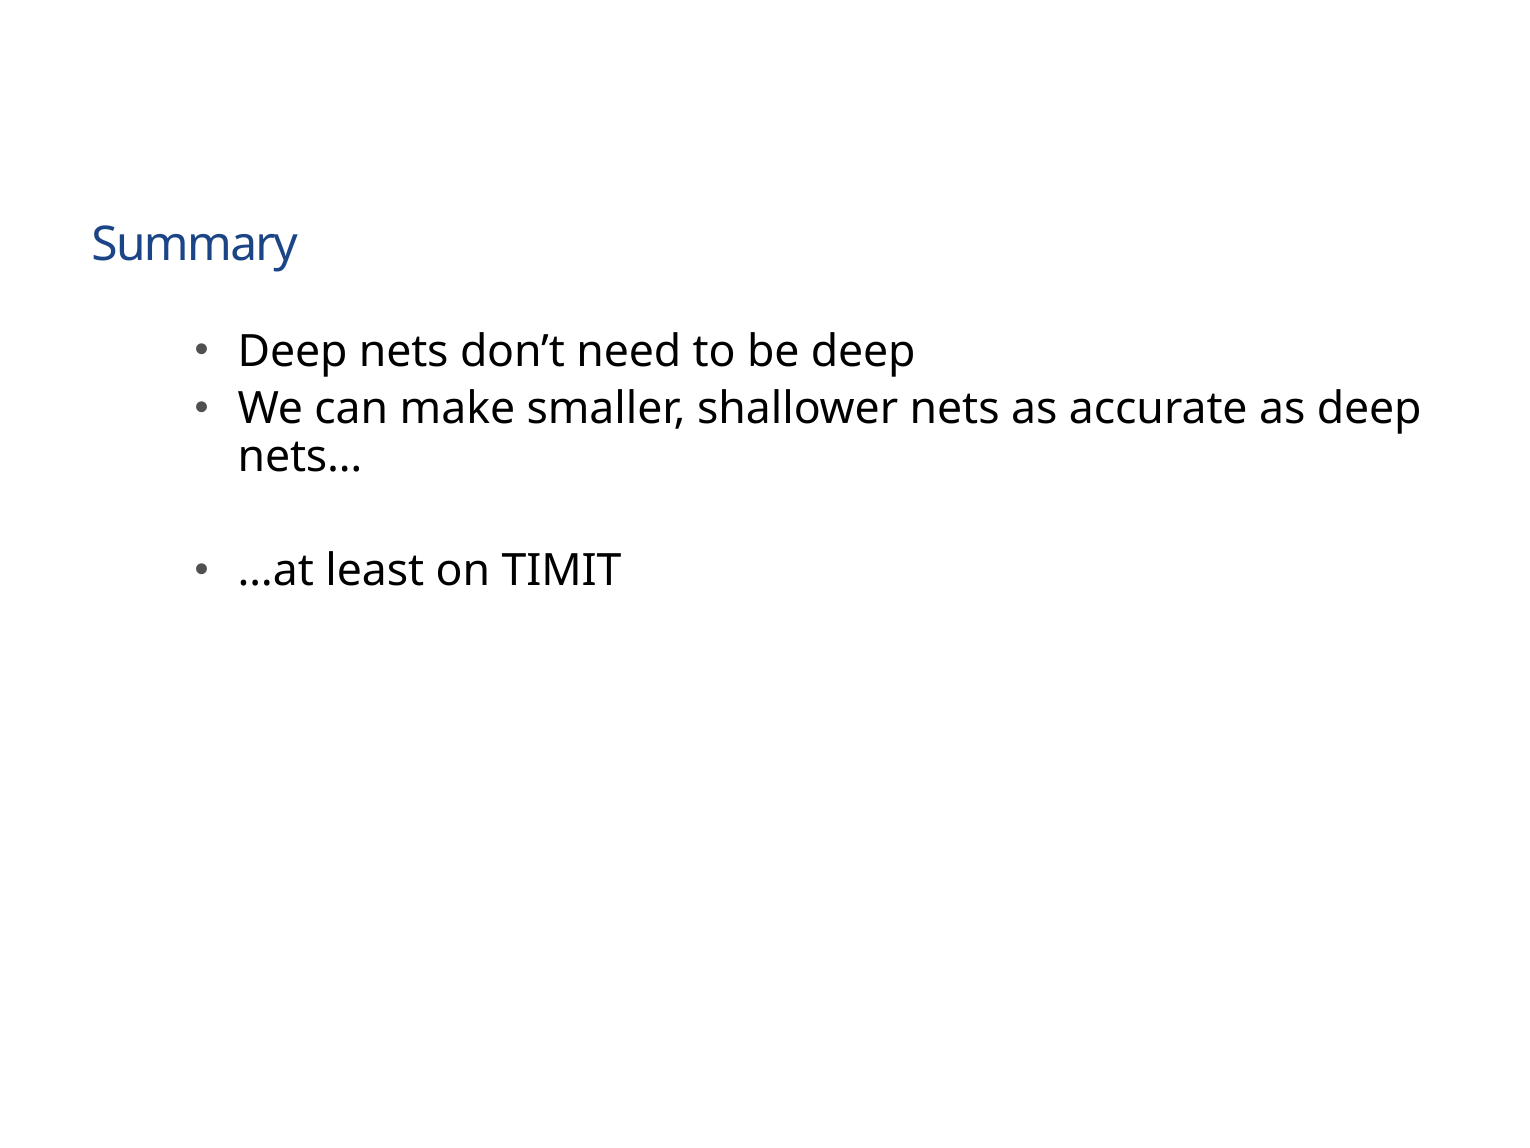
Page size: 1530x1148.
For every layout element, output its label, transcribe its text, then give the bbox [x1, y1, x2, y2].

title Summary [76, 142, 1454, 286]
list Deep nets don’t need to be deep We can make smaller, shallower nets as accurate as deep nets… …at least on TIMIT [155, 312, 1440, 571]
